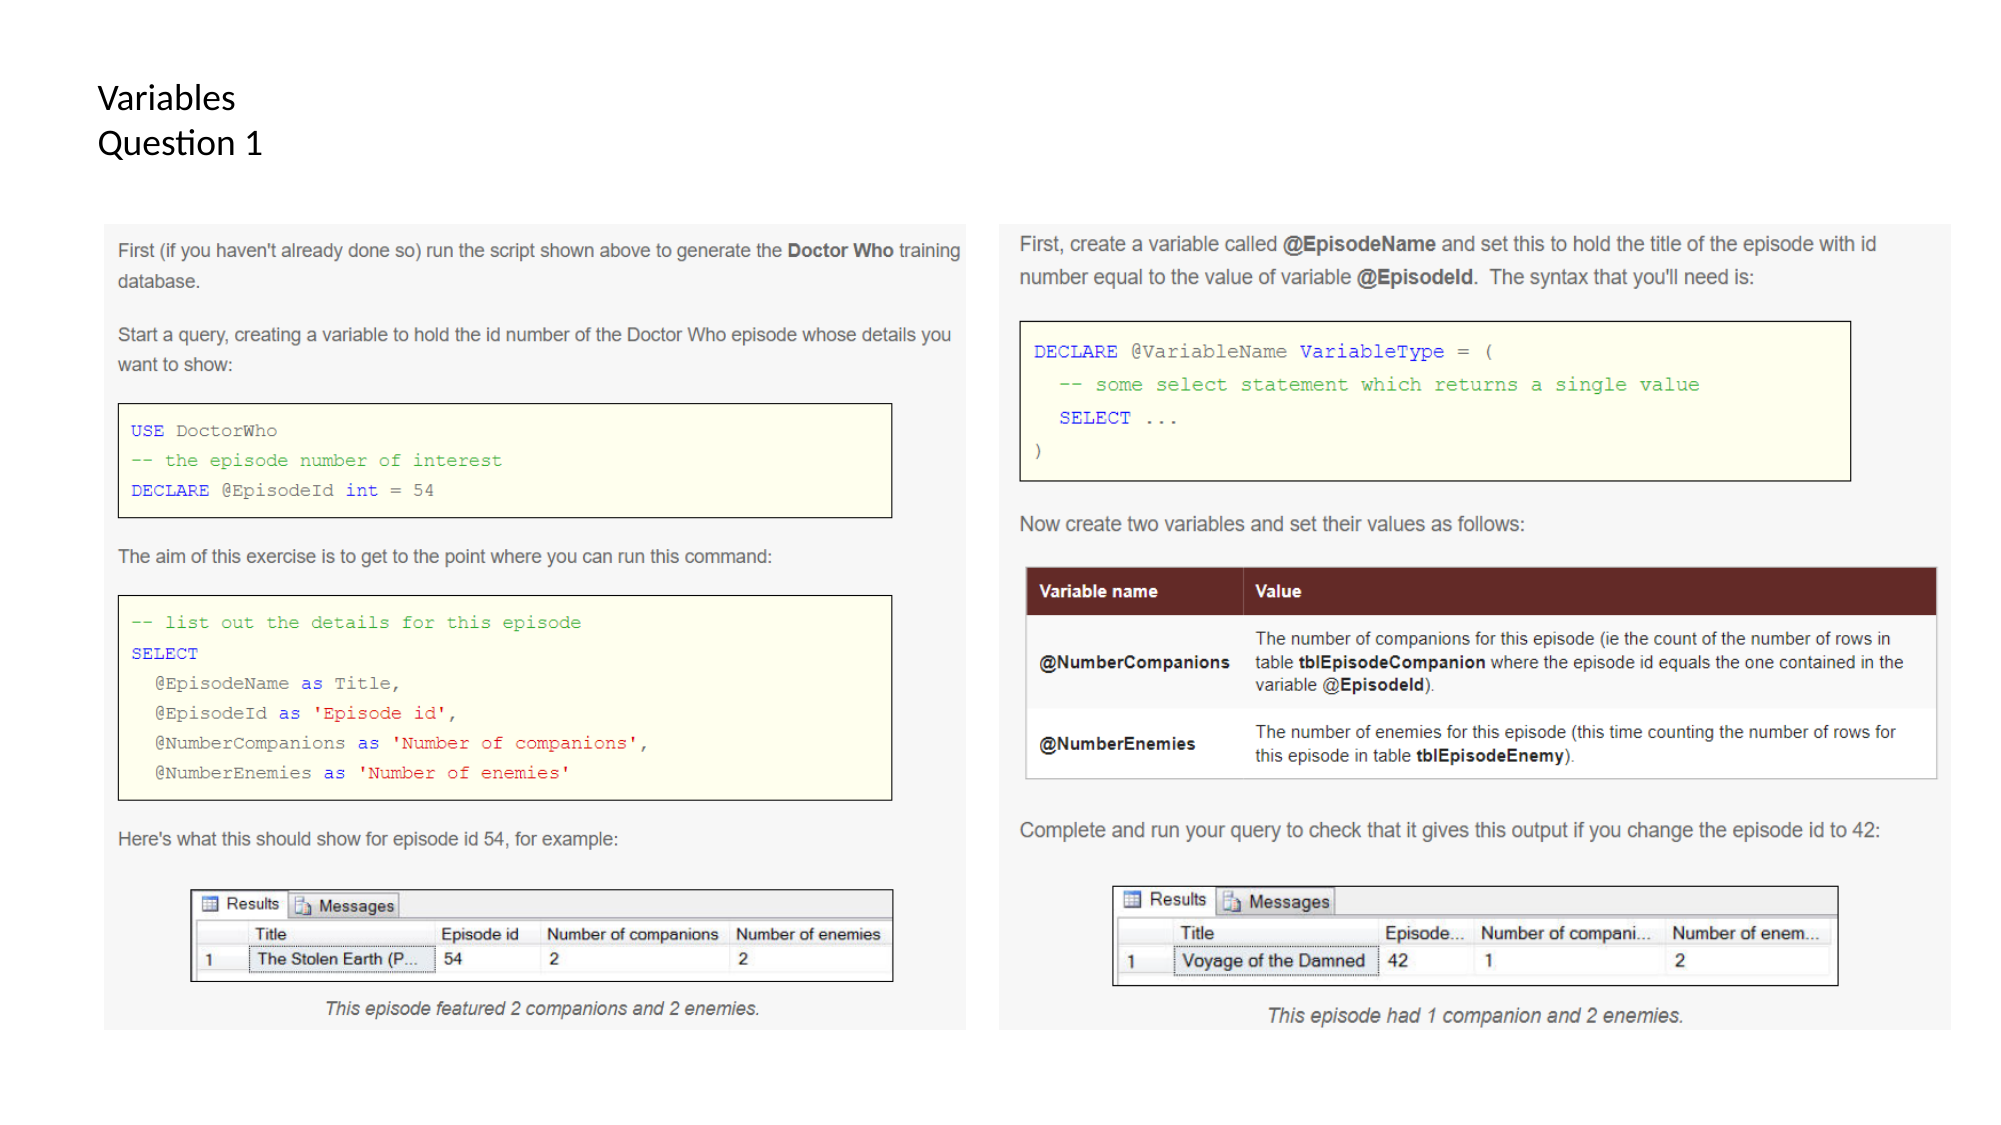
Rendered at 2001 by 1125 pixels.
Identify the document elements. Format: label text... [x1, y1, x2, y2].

picture [104, 224, 966, 1030]
text_box Variables Question 1 [82, 65, 1083, 171]
picture [999, 224, 1951, 1030]
